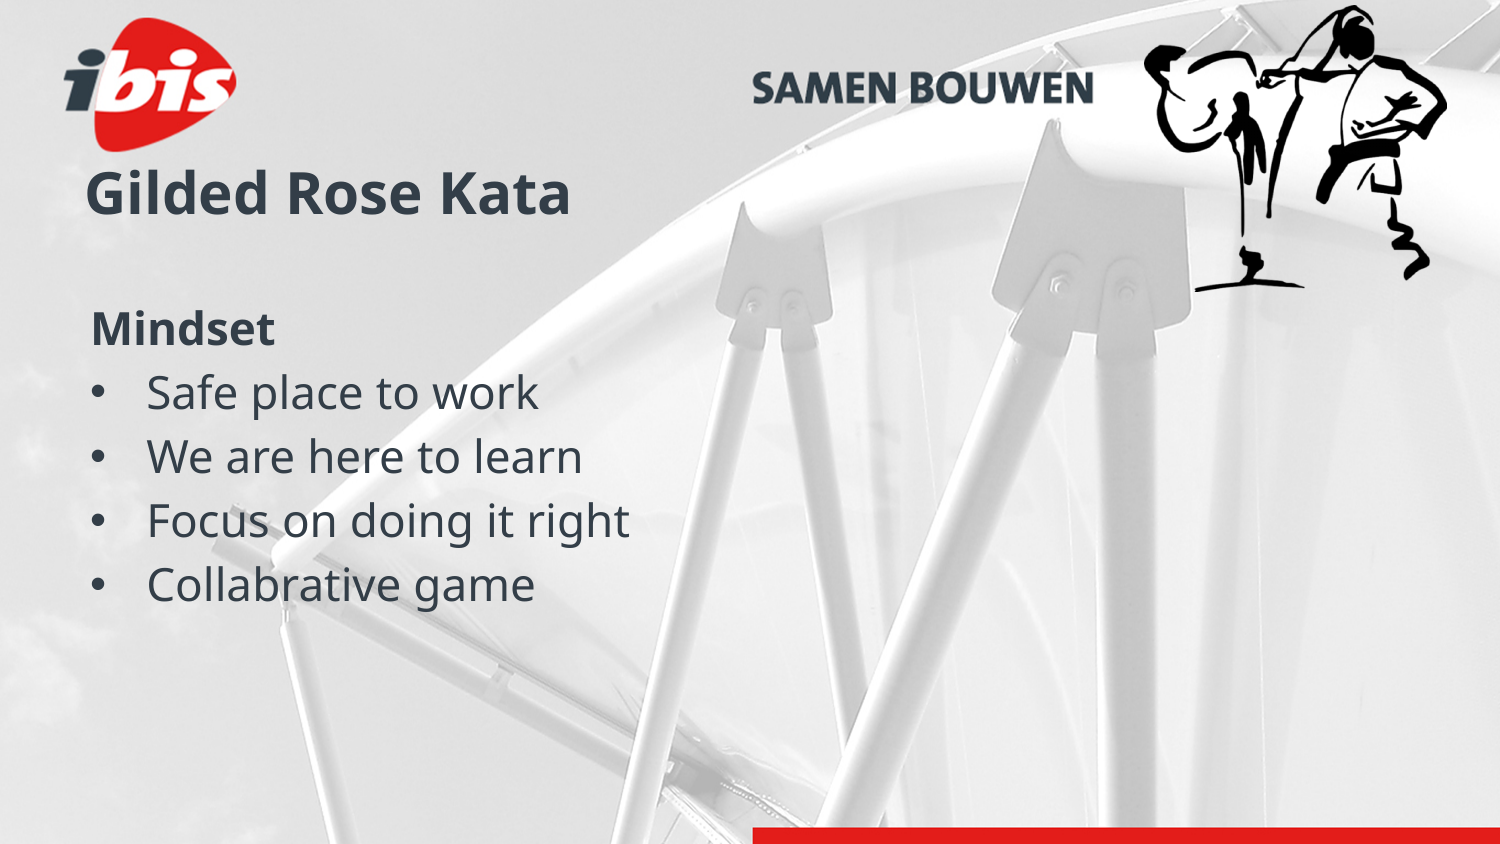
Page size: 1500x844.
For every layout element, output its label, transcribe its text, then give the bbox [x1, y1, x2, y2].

list Mindset Safe place to work We are here to learn Focus on doing it right Collabrative game [75, 291, 1422, 753]
text_box Gilded Rose Kata [69, 148, 739, 234]
picture [0, 0, 1500, 844]
